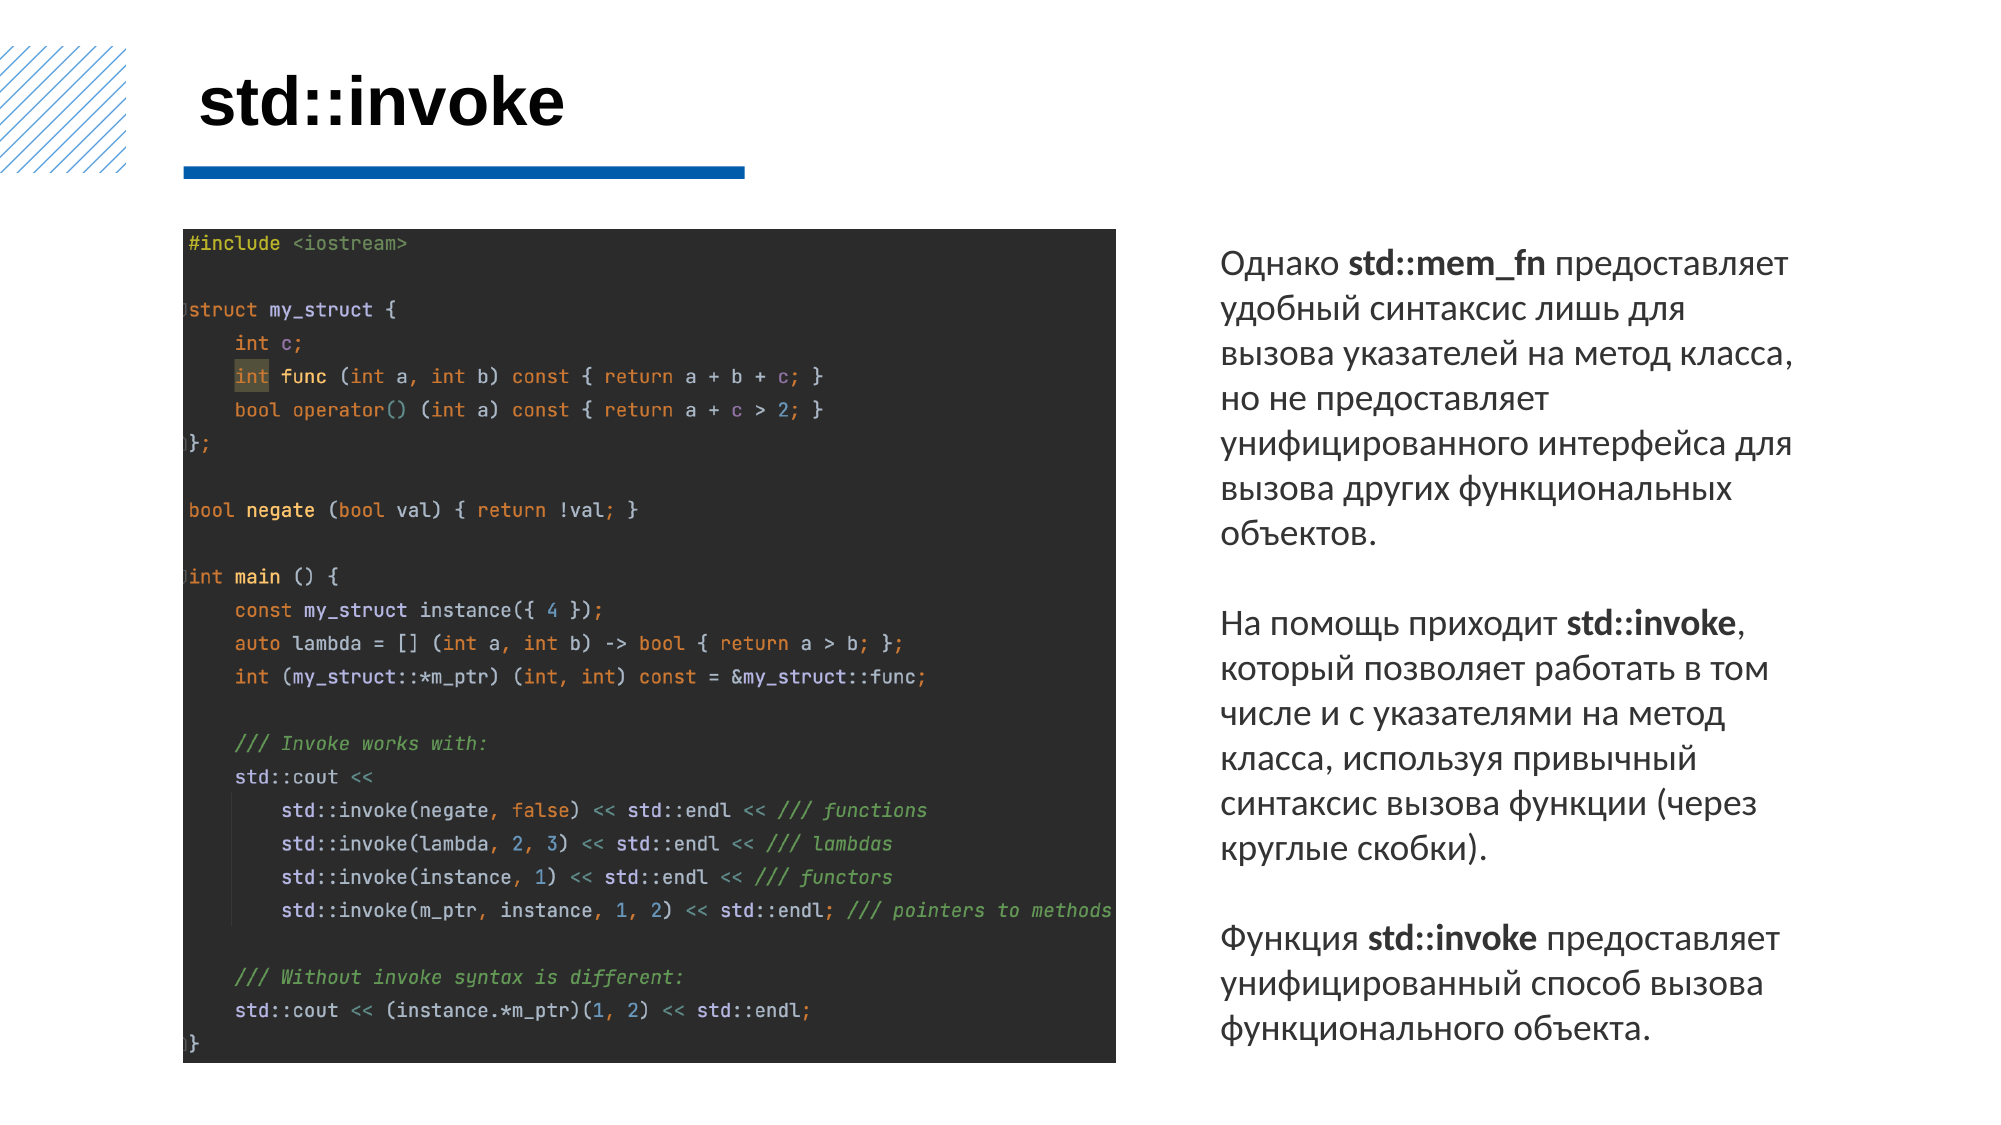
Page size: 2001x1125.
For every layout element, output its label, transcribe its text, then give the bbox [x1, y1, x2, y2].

picture [0, 46, 126, 173]
list std::invoke [183, 58, 1780, 149]
text_box Однако std::mem_fn предоставляет удобный синтаксис лишь для вызова указателей на метод класса, но не предоставляет унифицированного интерфейса для вызова других функциональных объектов. На помощь приходит std::invoke, который позволяет работать в том числе и с указателями на метод класса, используя привычный синтаксис вызова функции (через круглые скобки). Функция std::invoke предоставляет унифицированный способ вызова функционального объекта. [1212, 229, 1817, 1055]
picture [183, 229, 1116, 1063]
